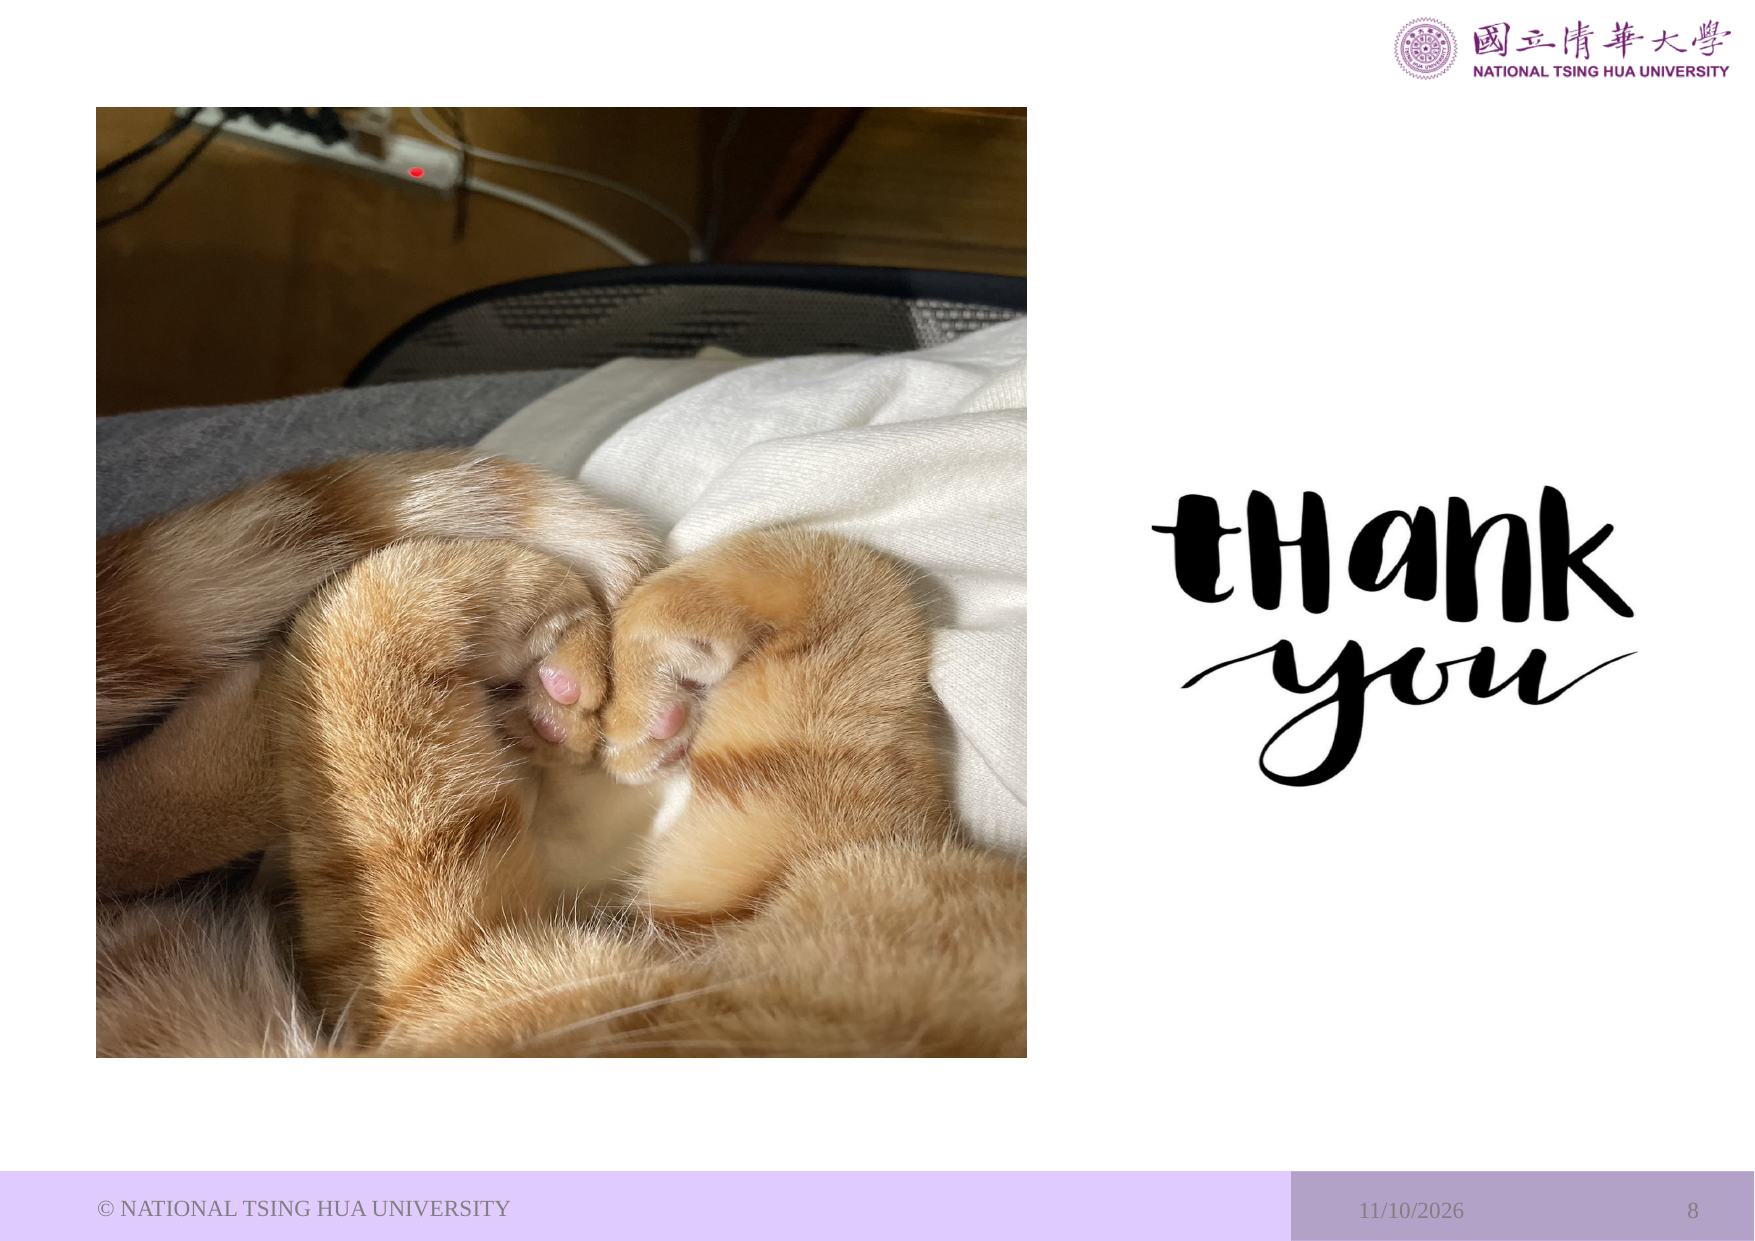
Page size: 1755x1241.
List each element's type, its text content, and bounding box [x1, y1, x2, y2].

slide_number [1343, 1180, 1551, 1239]
picture [1031, 373, 1755, 867]
picture [95, 106, 1027, 1058]
picture [0, 1171, 1291, 1241]
picture [1388, 2, 1755, 95]
slide_number 8 [1577, 1180, 1714, 1239]
footer © NATIONAL TSING HUA UNIVERSITY [82, 1177, 562, 1236]
